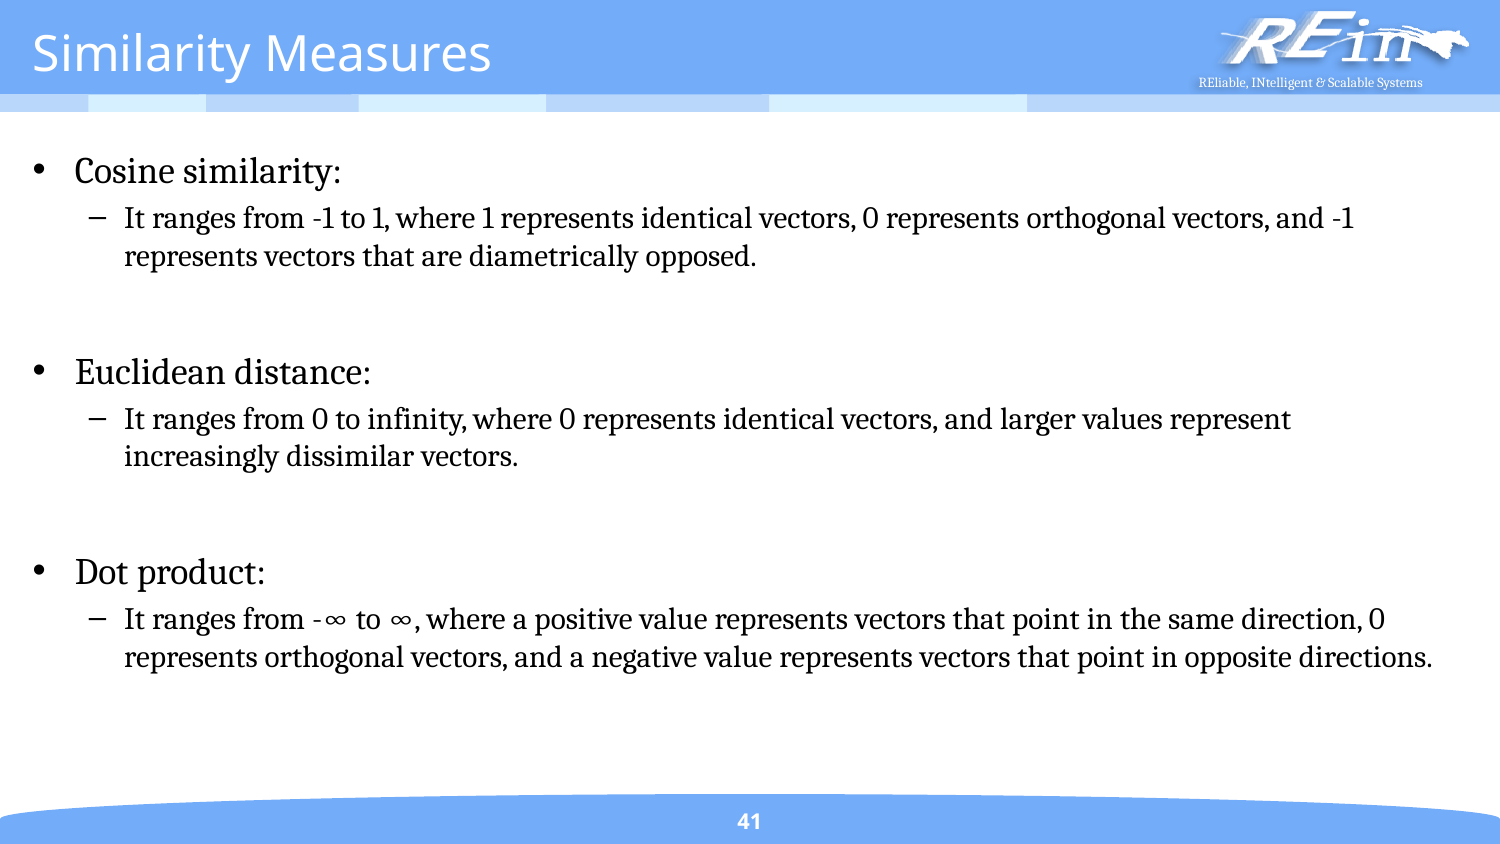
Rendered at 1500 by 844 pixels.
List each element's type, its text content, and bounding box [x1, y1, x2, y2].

list Cosine similarity: It ranges from -1 to 1, where 1 represents identical vectors, 0 represents orthogonal vectors, and -1 represents vectors that are diametrically opposed. Euclidean distance: It ranges from 0 to infinity, where 0 represents identical vectors, and larger values represent increasingly dissimilar vectors. Dot product: It ranges from -∞ to ∞, where a positive value represents vectors that point in the same direction, 0 represents orthogonal vectors, and a negative value represents vectors that point in opposite directions. [17, 138, 1459, 786]
title Similarity Measures [17, 17, 1136, 86]
slide_number 41 [667, 802, 833, 842]
